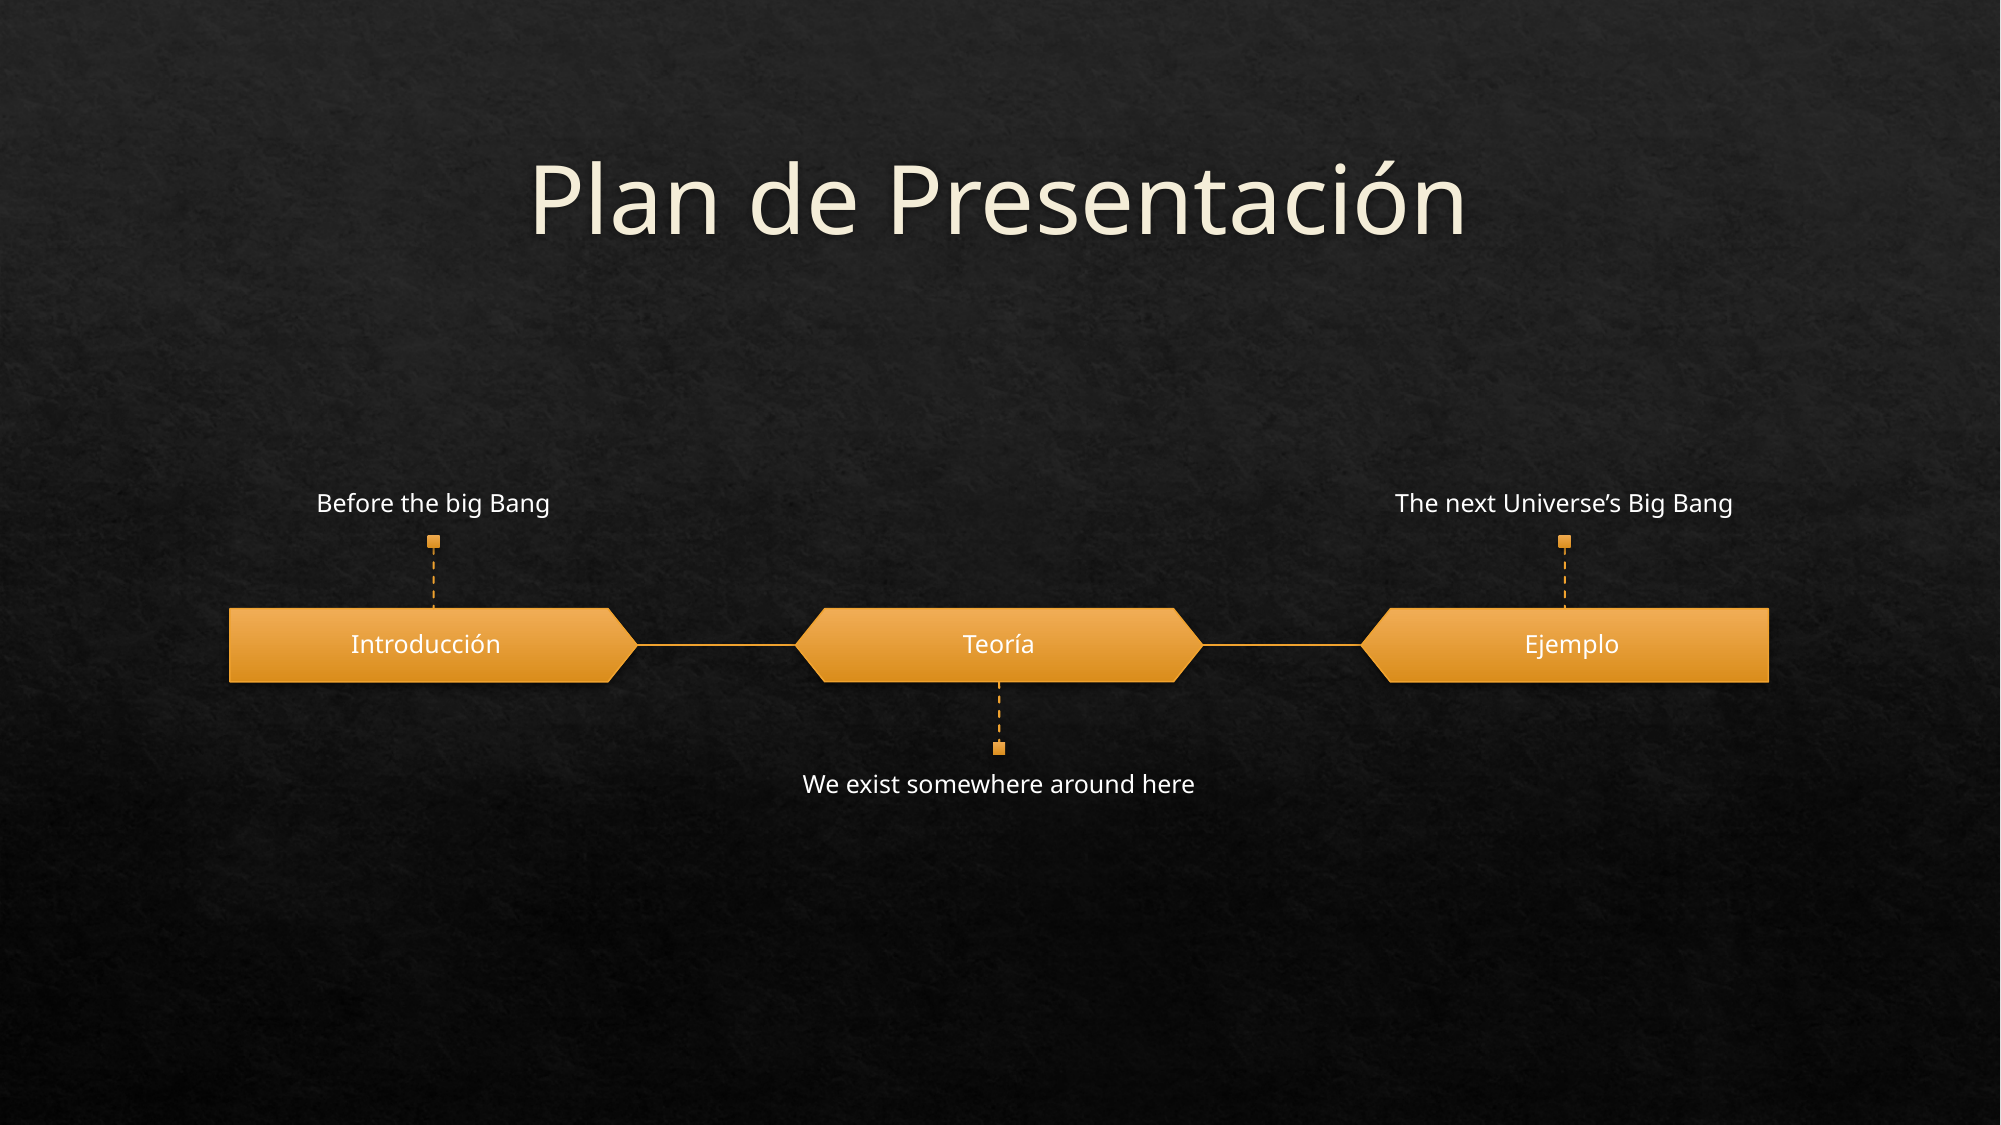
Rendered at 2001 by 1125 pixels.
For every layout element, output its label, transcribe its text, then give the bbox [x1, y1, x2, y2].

title Plan de Presentación [149, 99, 1849, 307]
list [149, 340, 1849, 951]
